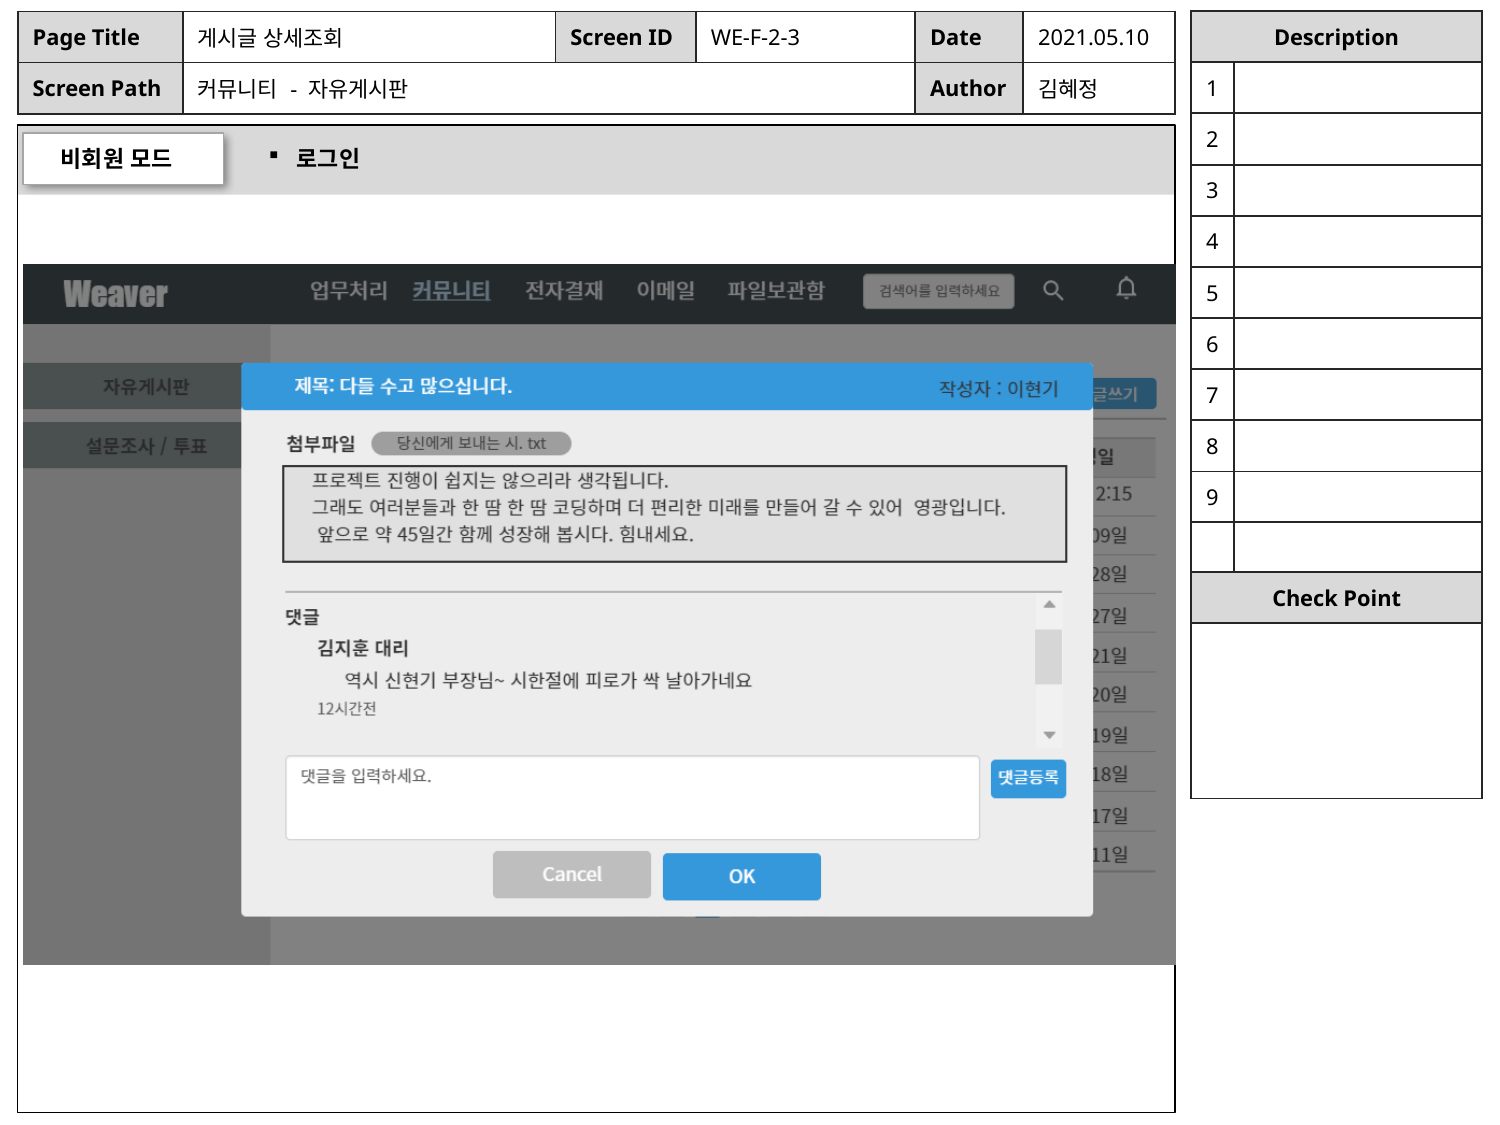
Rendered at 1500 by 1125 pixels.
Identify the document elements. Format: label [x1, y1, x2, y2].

table_cell [1192, 472, 1233, 521]
table_cell [19, 63, 182, 113]
table_header [19, 12, 182, 62]
table_cell [1235, 63, 1481, 112]
table_header [184, 12, 555, 62]
table_cell [1192, 63, 1233, 112]
table_cell [1192, 114, 1233, 164]
table_cell [1192, 624, 1481, 798]
table_header [1024, 12, 1174, 62]
table_cell [1192, 421, 1233, 471]
table_cell [1235, 319, 1481, 368]
table_cell [184, 63, 914, 113]
table_cell [1235, 166, 1481, 215]
table_cell [1192, 370, 1233, 419]
table_header [556, 12, 695, 62]
table_cell [1235, 114, 1481, 164]
table_cell [1024, 63, 1174, 113]
table_cell [1192, 523, 1233, 571]
table_cell [1235, 370, 1481, 419]
table_cell [1192, 166, 1233, 215]
table_cell [1235, 217, 1481, 266]
table_header [916, 12, 1022, 62]
table_cell [916, 63, 1022, 113]
table_cell [1235, 523, 1481, 571]
table_cell [1235, 472, 1481, 521]
table_cell [1192, 268, 1233, 317]
table_cell [1192, 573, 1481, 622]
table_cell [1235, 268, 1481, 317]
table_cell [1192, 319, 1233, 368]
table_cell [1235, 421, 1481, 471]
table_header [697, 12, 914, 62]
picture [22, 263, 1176, 966]
text_box [15, 123, 1177, 1115]
table_header [1192, 12, 1481, 61]
table_cell [1192, 217, 1233, 266]
